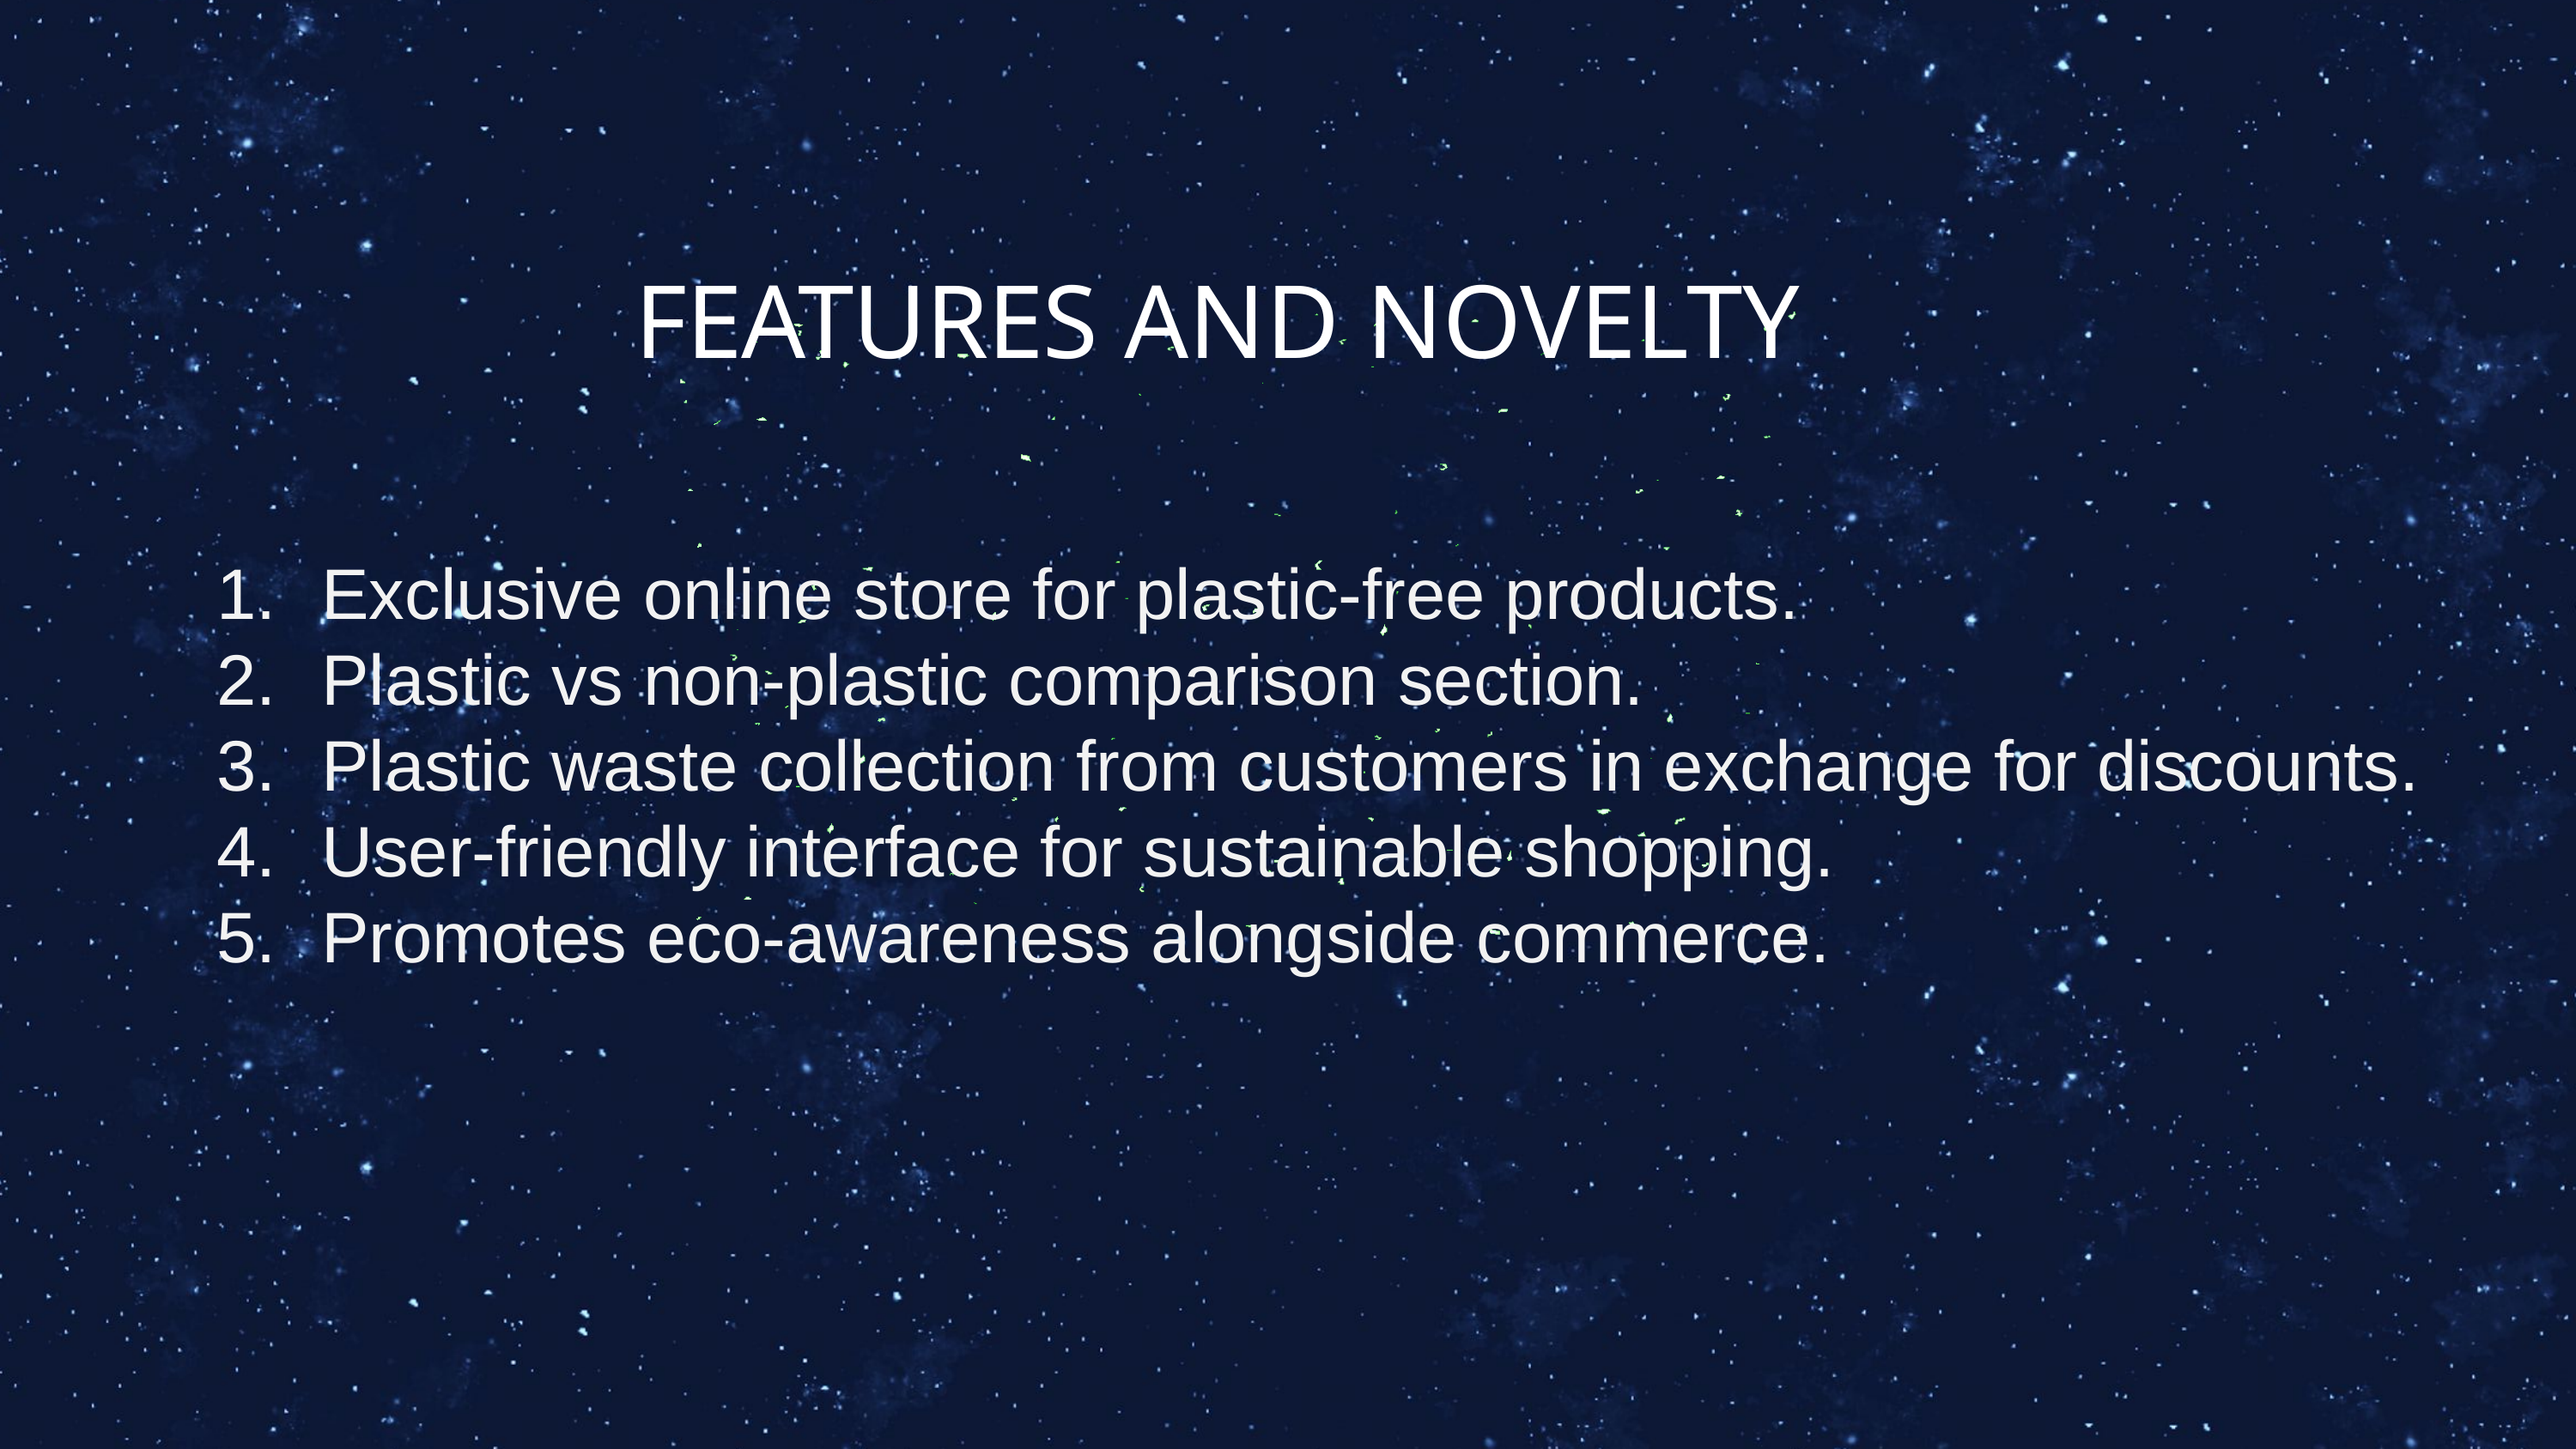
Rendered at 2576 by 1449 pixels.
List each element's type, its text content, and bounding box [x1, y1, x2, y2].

picture [0, 0, 2576, 1449]
title FEATURES AND NOVELTY [633, 254, 1899, 500]
text_box Exclusive online store for plastic-free products. Plastic vs non-plastic comparison section. Plastic waste collection from customers in exchange for discounts. User-friendly interface for sustainable shopping. Promotes eco-awareness alongside commerce. [204, 542, 2576, 984]
